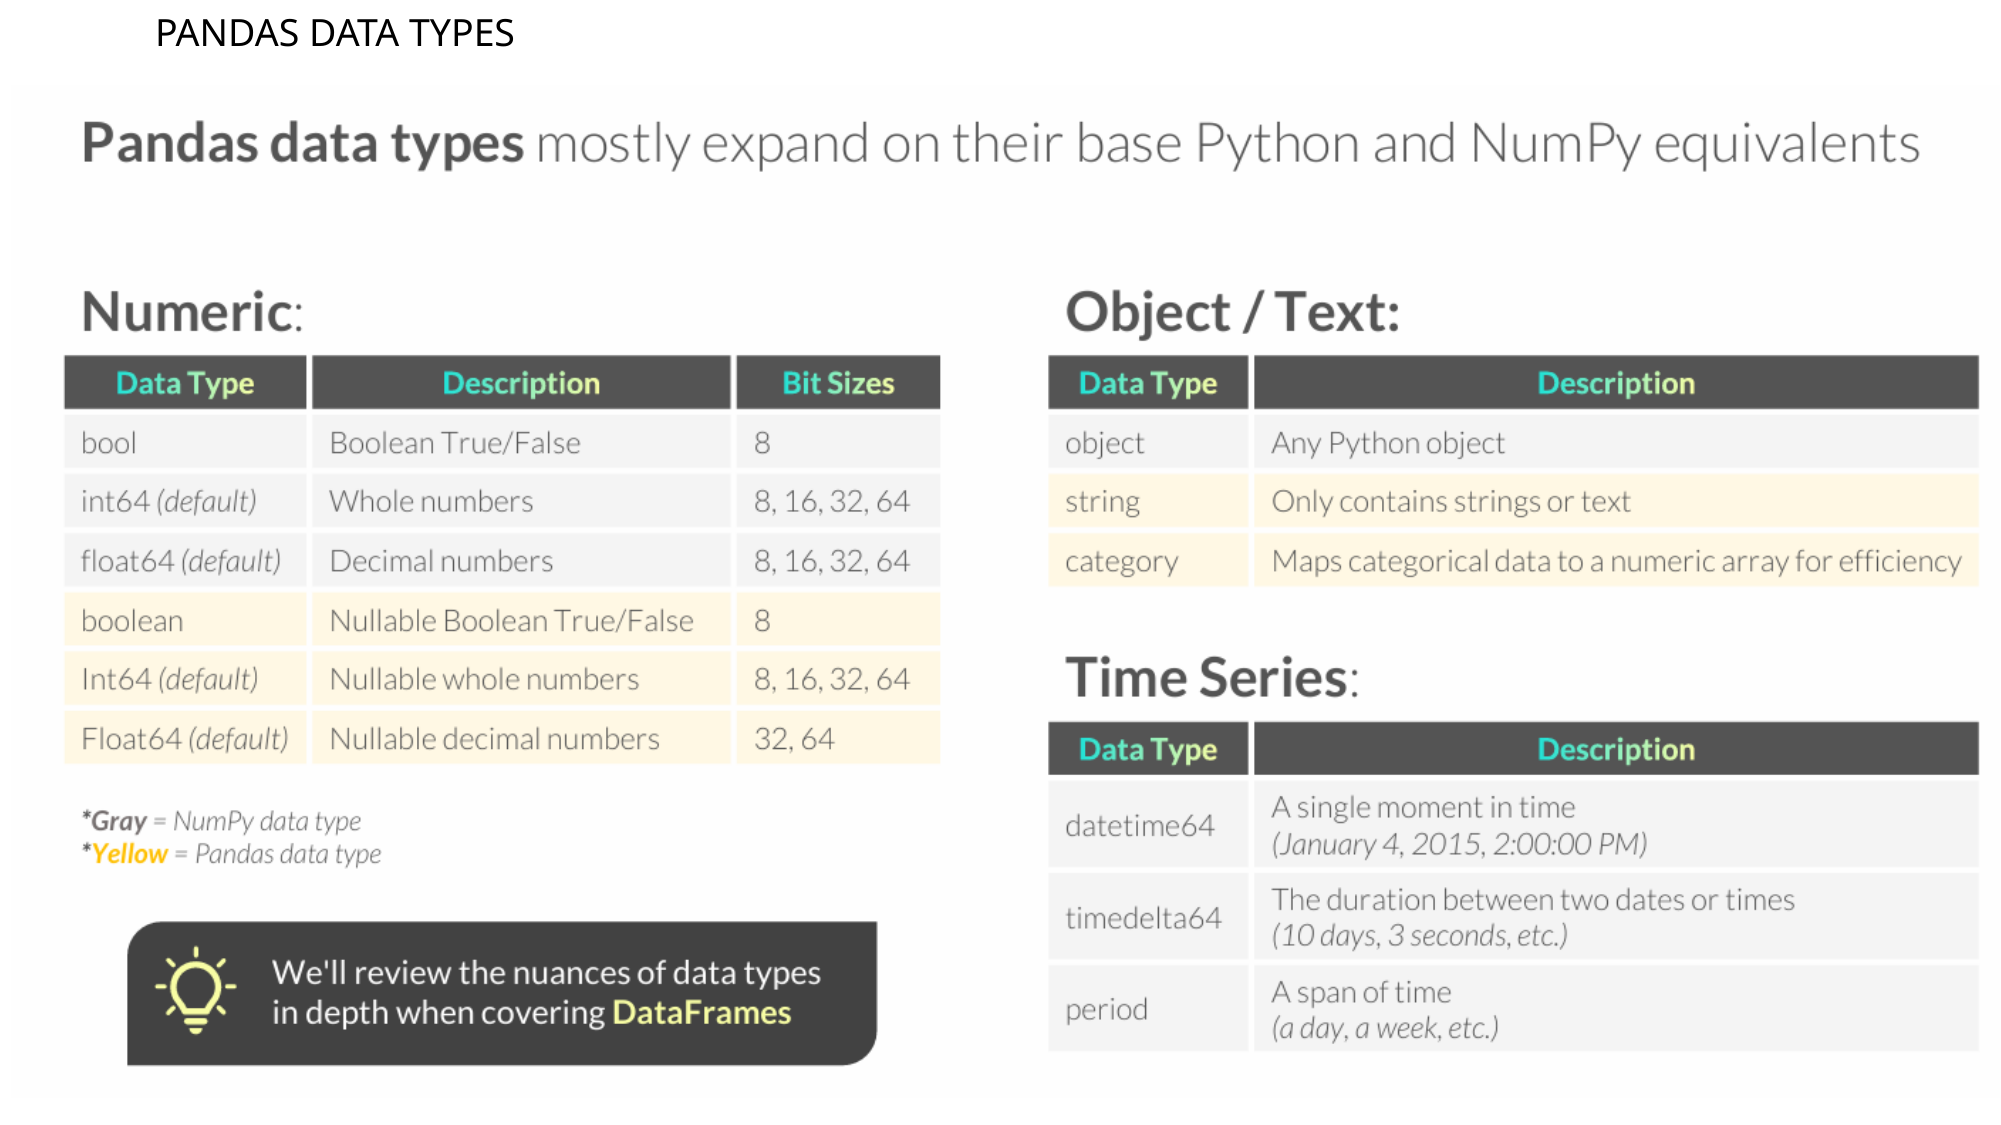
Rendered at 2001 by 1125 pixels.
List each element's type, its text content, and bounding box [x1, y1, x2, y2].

picture [10, 85, 2000, 1098]
text_box PANDAS DATA TYPES [140, 1, 1141, 61]
